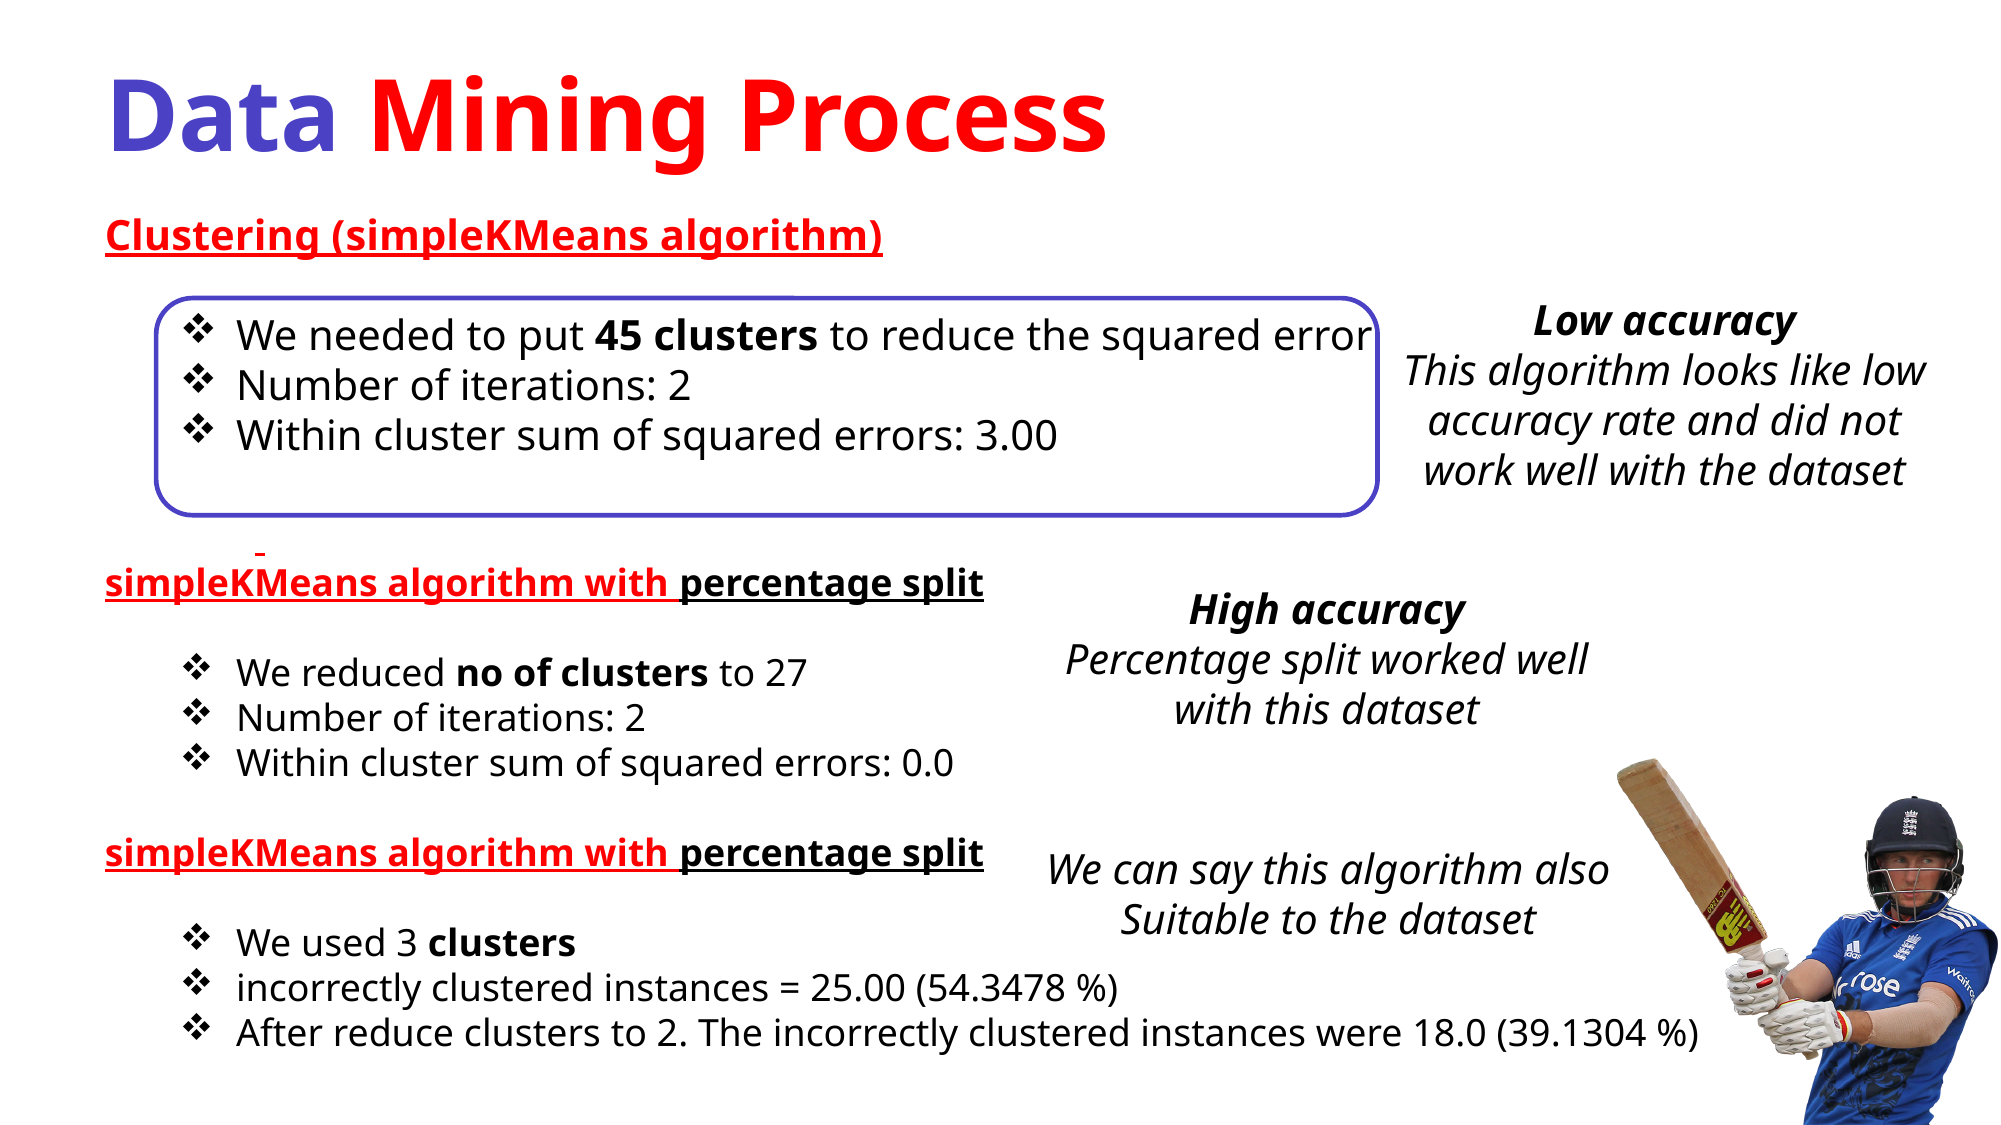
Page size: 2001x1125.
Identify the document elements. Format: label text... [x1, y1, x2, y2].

picture [1617, 758, 1998, 1125]
text_box Low accuracy This algorithm looks like low accuracy rate and did not work well with the dataset [1377, 286, 1952, 501]
title Data Mining Process [90, 0, 1778, 156]
text_box Clustering (simpleKMeans algorithm) We needed to put 45 clusters to reduce the squared error Number of iterations: 2 Within cluster sum of squared errors: 3.00 simpleKMeans algorithm with percentage split We reduced no of clusters to 27 Number of iterations: 2 Within cluster sum of squared errors: 0.0 simpleKMeans algorithm with percentage split We used 3 clusters incorrectly clustered instances = 25.00 (54.3478 %) After reduce clusters to 2. The incorrectly clustered instances were 18.0 (39.1304 %) [90, 156, 1848, 1125]
text_box We can say this algorithm also Suitable to the dataset [1031, 835, 1617, 950]
text_box [156, 298, 1377, 516]
text_box High accuracy Percentage split worked well with this dataset [1039, 575, 1614, 740]
